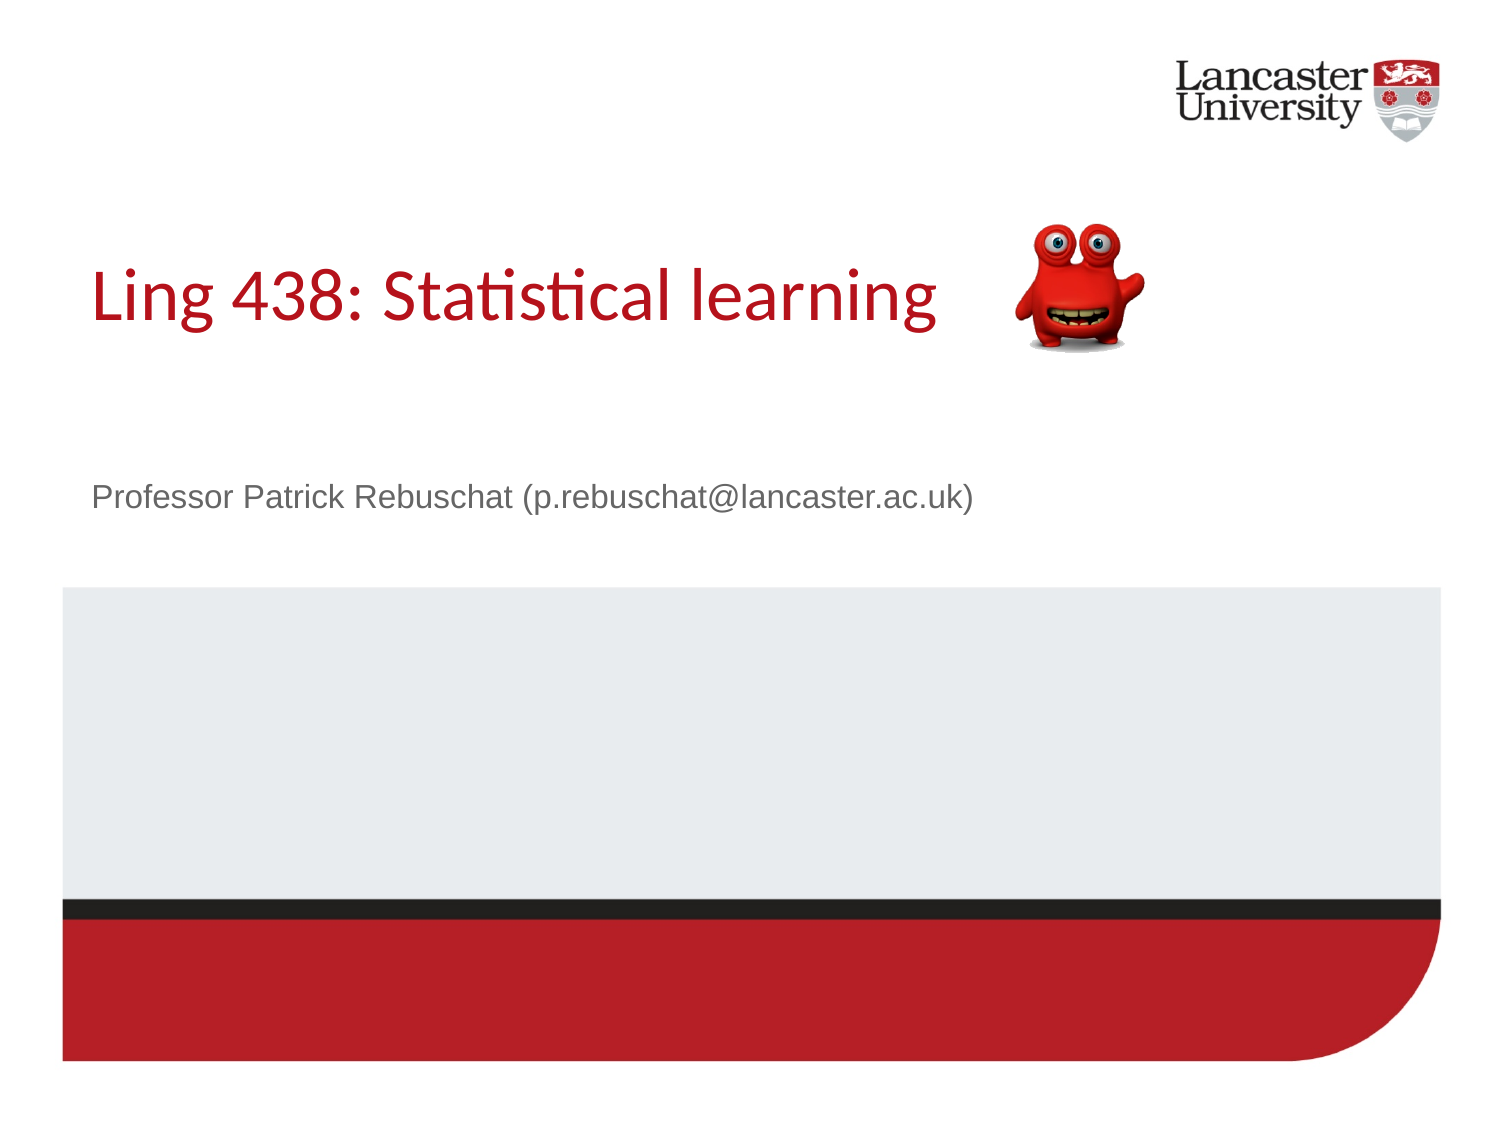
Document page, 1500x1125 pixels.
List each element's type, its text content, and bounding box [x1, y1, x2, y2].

picture [0, 0, 1500, 1125]
title Ling 438: Statistical learning [76, 255, 1424, 422]
subtitle Professor Patrick Rebuschat (p.rebuschat@lancaster.ac.uk) [76, 468, 1424, 587]
